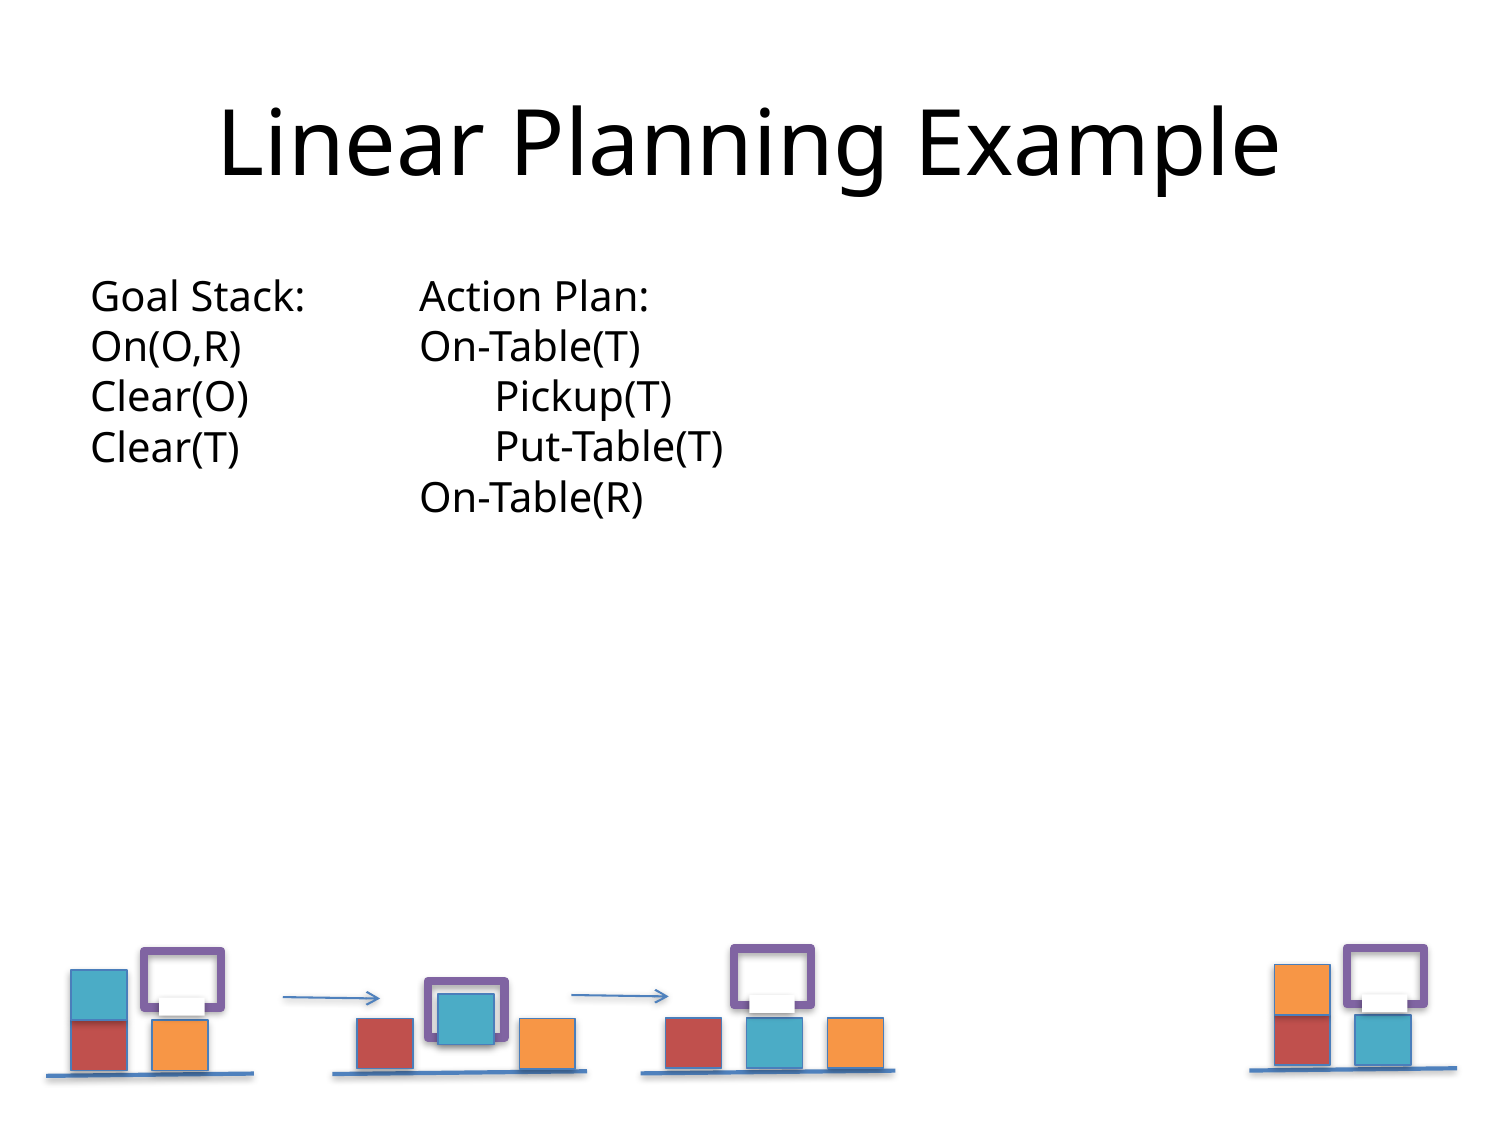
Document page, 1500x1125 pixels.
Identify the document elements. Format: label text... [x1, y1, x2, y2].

title Linear Planning Example [75, 45, 1425, 233]
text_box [45, 1073, 255, 1077]
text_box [1346, 947, 1425, 1013]
text_box [70, 969, 128, 1021]
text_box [143, 950, 222, 1016]
text_box [70, 1027, 128, 1071]
list Goal Stack: On(O,R) Clear(O) Clear(T) [75, 262, 336, 662]
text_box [640, 948, 896, 1074]
text_box [1274, 964, 1331, 1016]
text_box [332, 980, 588, 1075]
text_box [1354, 1020, 1412, 1066]
text_box [151, 1023, 209, 1071]
text_box Action Plan: On-Table(T) Pickup(T) Put-Table(T) On-Table(R) [404, 262, 1027, 911]
text_box [1274, 1021, 1331, 1066]
